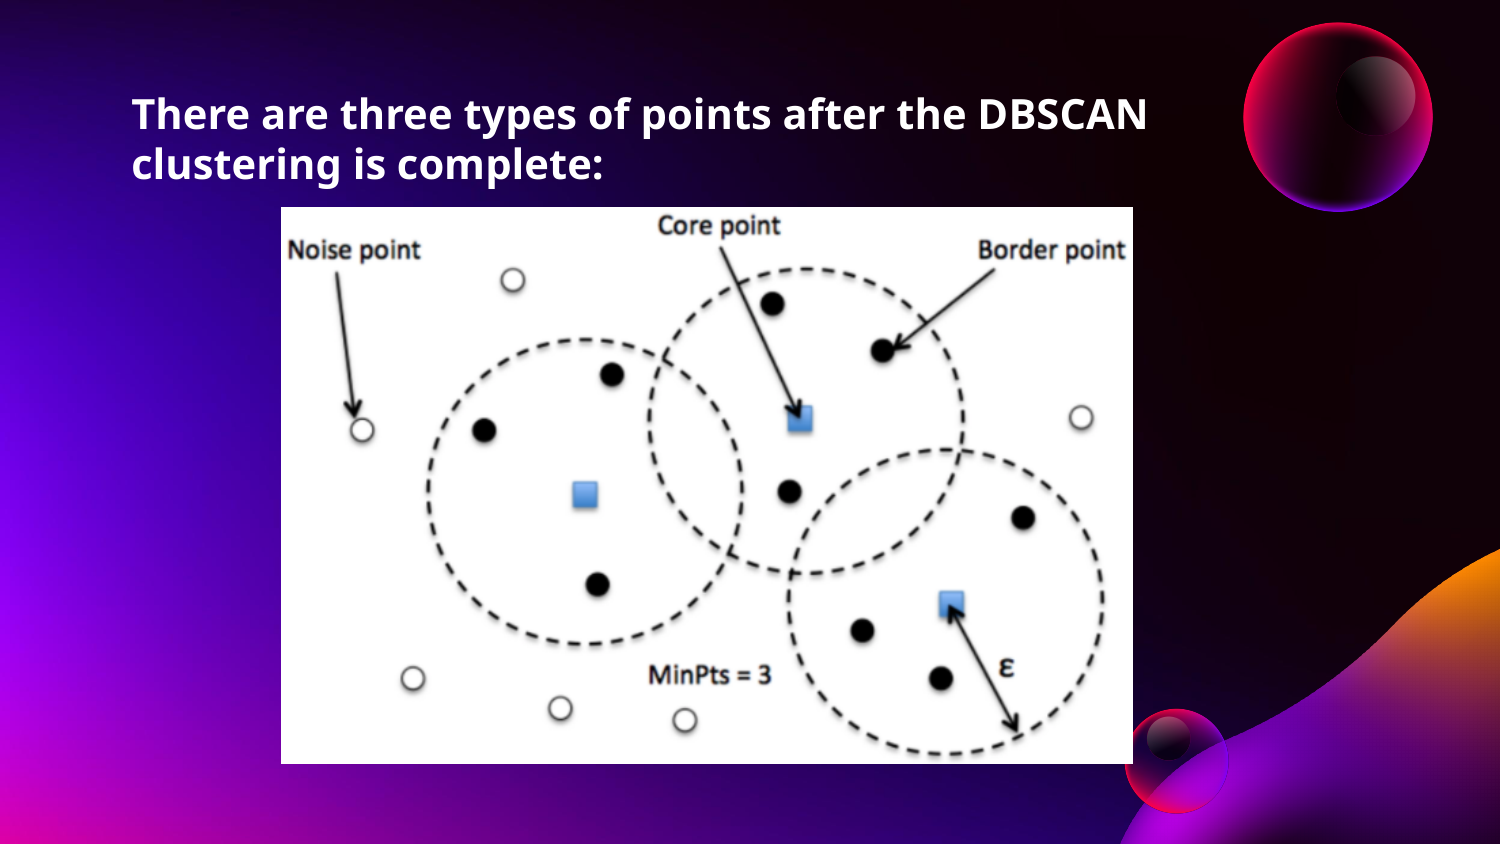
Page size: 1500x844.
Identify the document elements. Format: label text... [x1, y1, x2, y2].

text_box [128, 165, 1312, 238]
title There are three types of points after the DBSCAN clustering is complete: [116, 72, 1384, 208]
picture [0, 0, 1500, 844]
